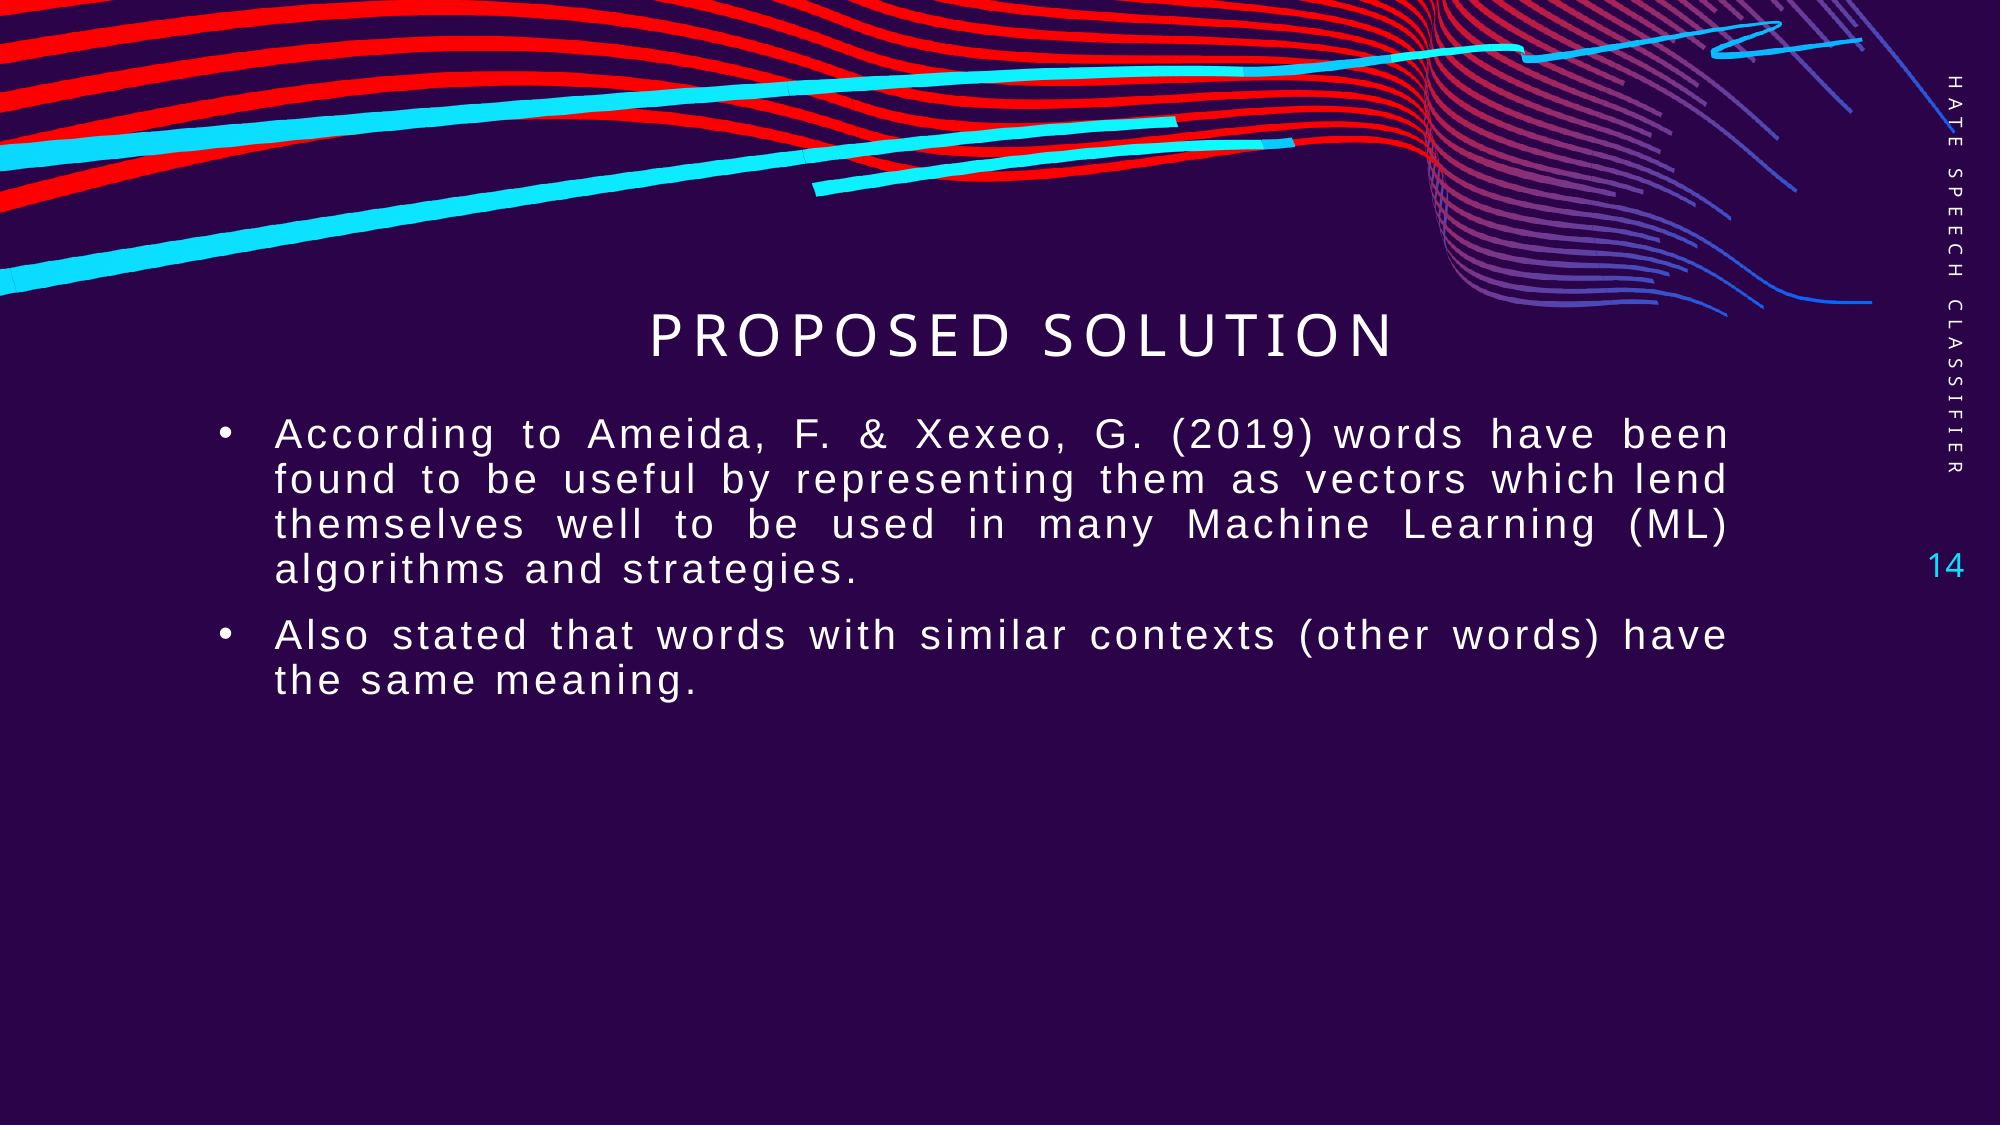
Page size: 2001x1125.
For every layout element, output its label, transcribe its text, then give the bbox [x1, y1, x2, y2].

title Proposed Solution [578, 298, 1465, 395]
footer Hate speech classifier [1926, 33, 1987, 489]
slide_number 14 [1889, 519, 1980, 615]
picture [0, 0, 2000, 1125]
list According to Ameida, F. & Xexeo, G. (2019) words have been found to be useful by representing them as vectors which lend themselves well to be used in many Machine Learning (ML) algorithms and strategies. Also stated that words with similar contexts (other words) have the same meaning. [203, 404, 1748, 854]
